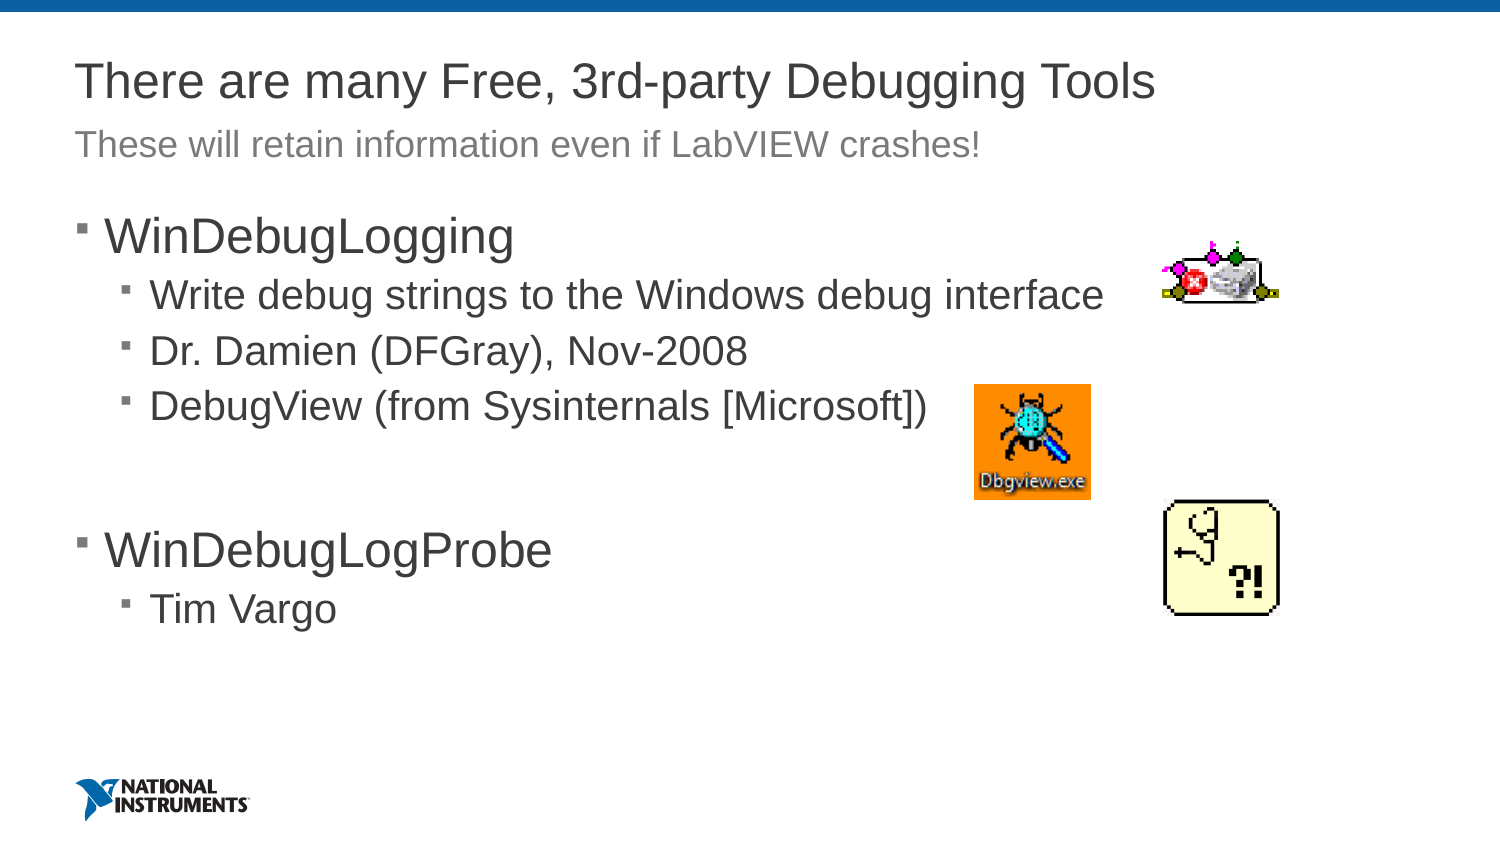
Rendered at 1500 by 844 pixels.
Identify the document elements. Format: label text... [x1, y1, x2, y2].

picture [1160, 239, 1280, 304]
list These will retain information even if LabVIEW crashes! [74, 123, 1425, 168]
picture [1163, 499, 1280, 616]
title There are many Free, 3rd-party Debugging Tools [74, 45, 1425, 120]
list WinDebugLogging Write debug strings to the Windows debug interface Dr. Damien (DFGray), Nov-2008 DebugView (from Sysinternals [Microsoft]) WinDebugLogProbe Tim Vargo [74, 195, 1112, 723]
picture [974, 384, 1091, 500]
